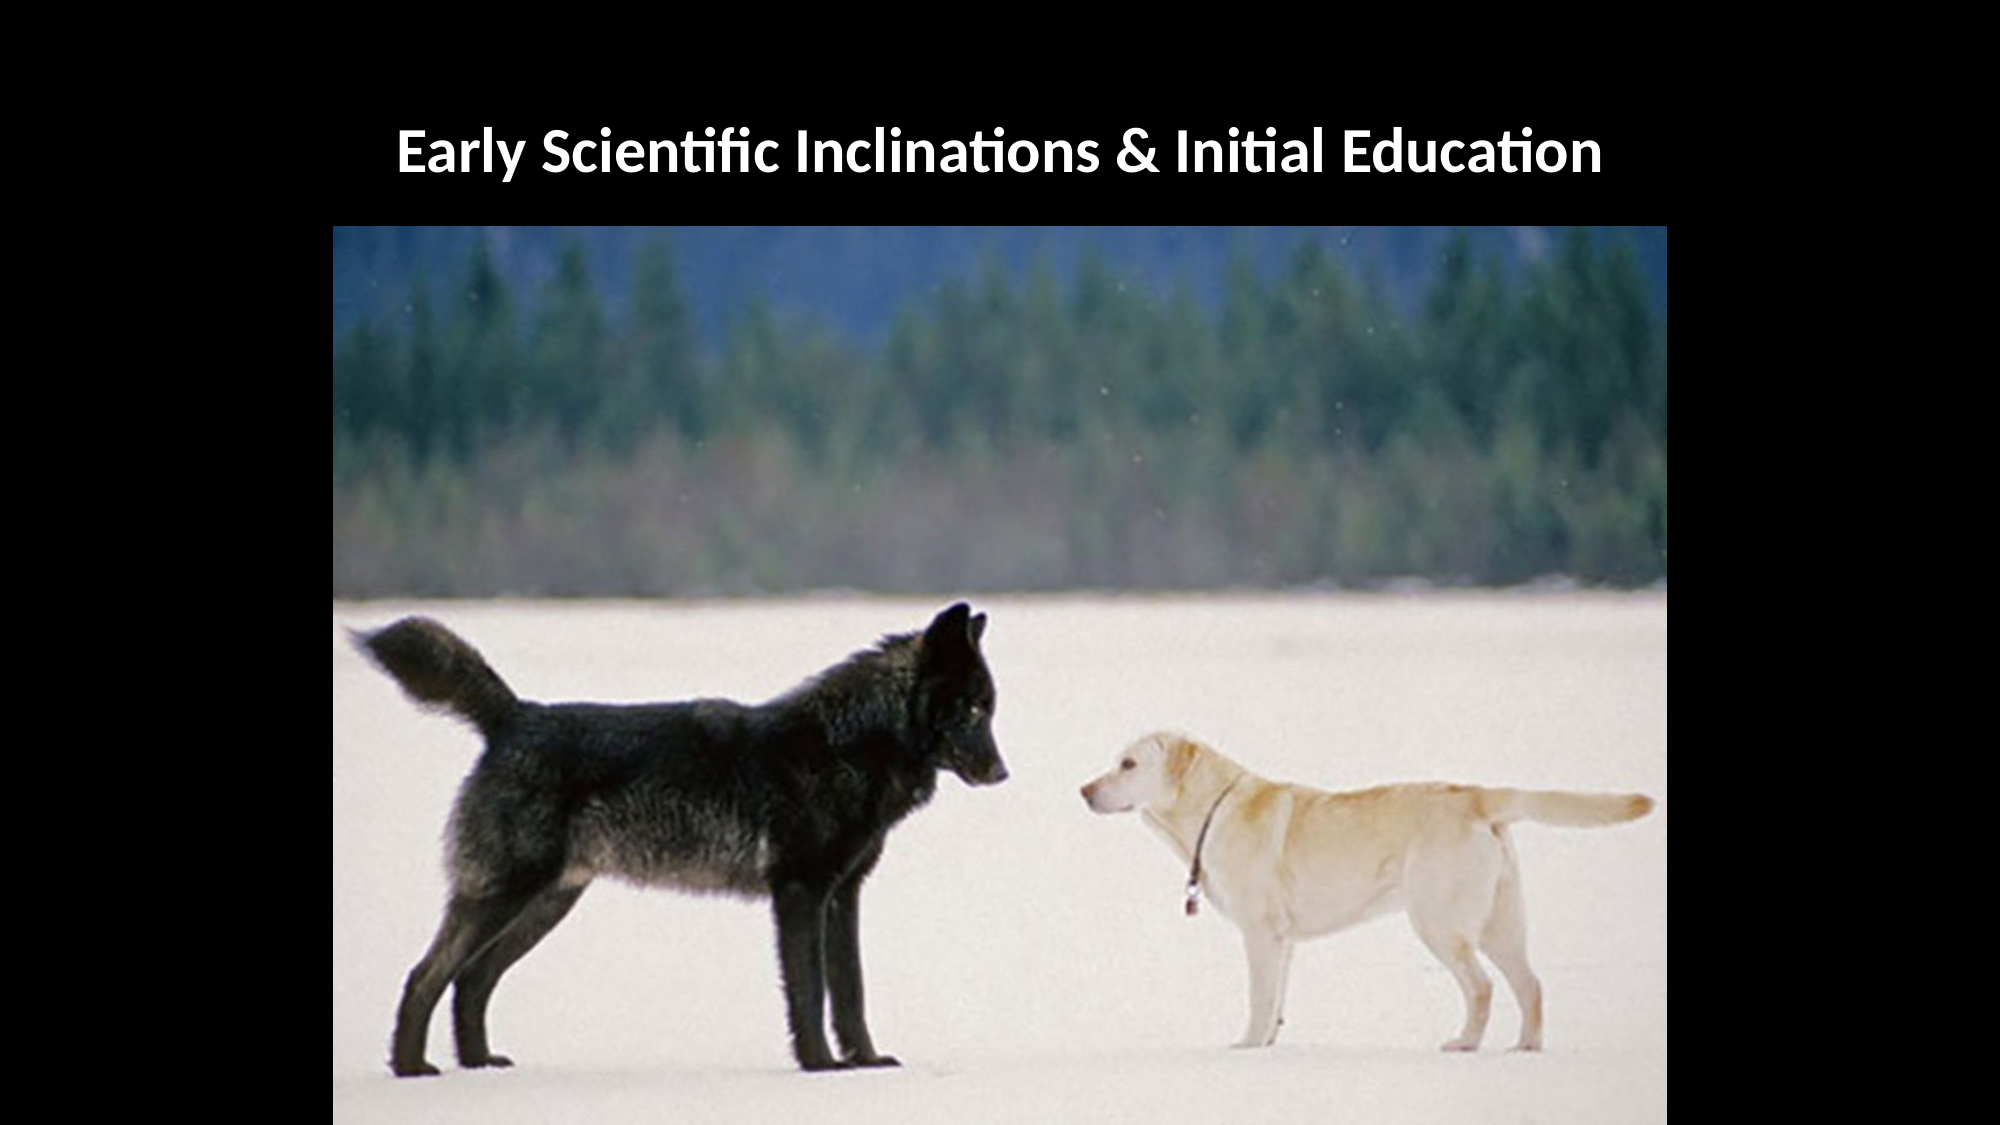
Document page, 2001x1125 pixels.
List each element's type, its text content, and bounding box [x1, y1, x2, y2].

subtitle Early Scientific Inclinations & Initial Education [0, 0, 2000, 194]
picture [333, 226, 1667, 1125]
